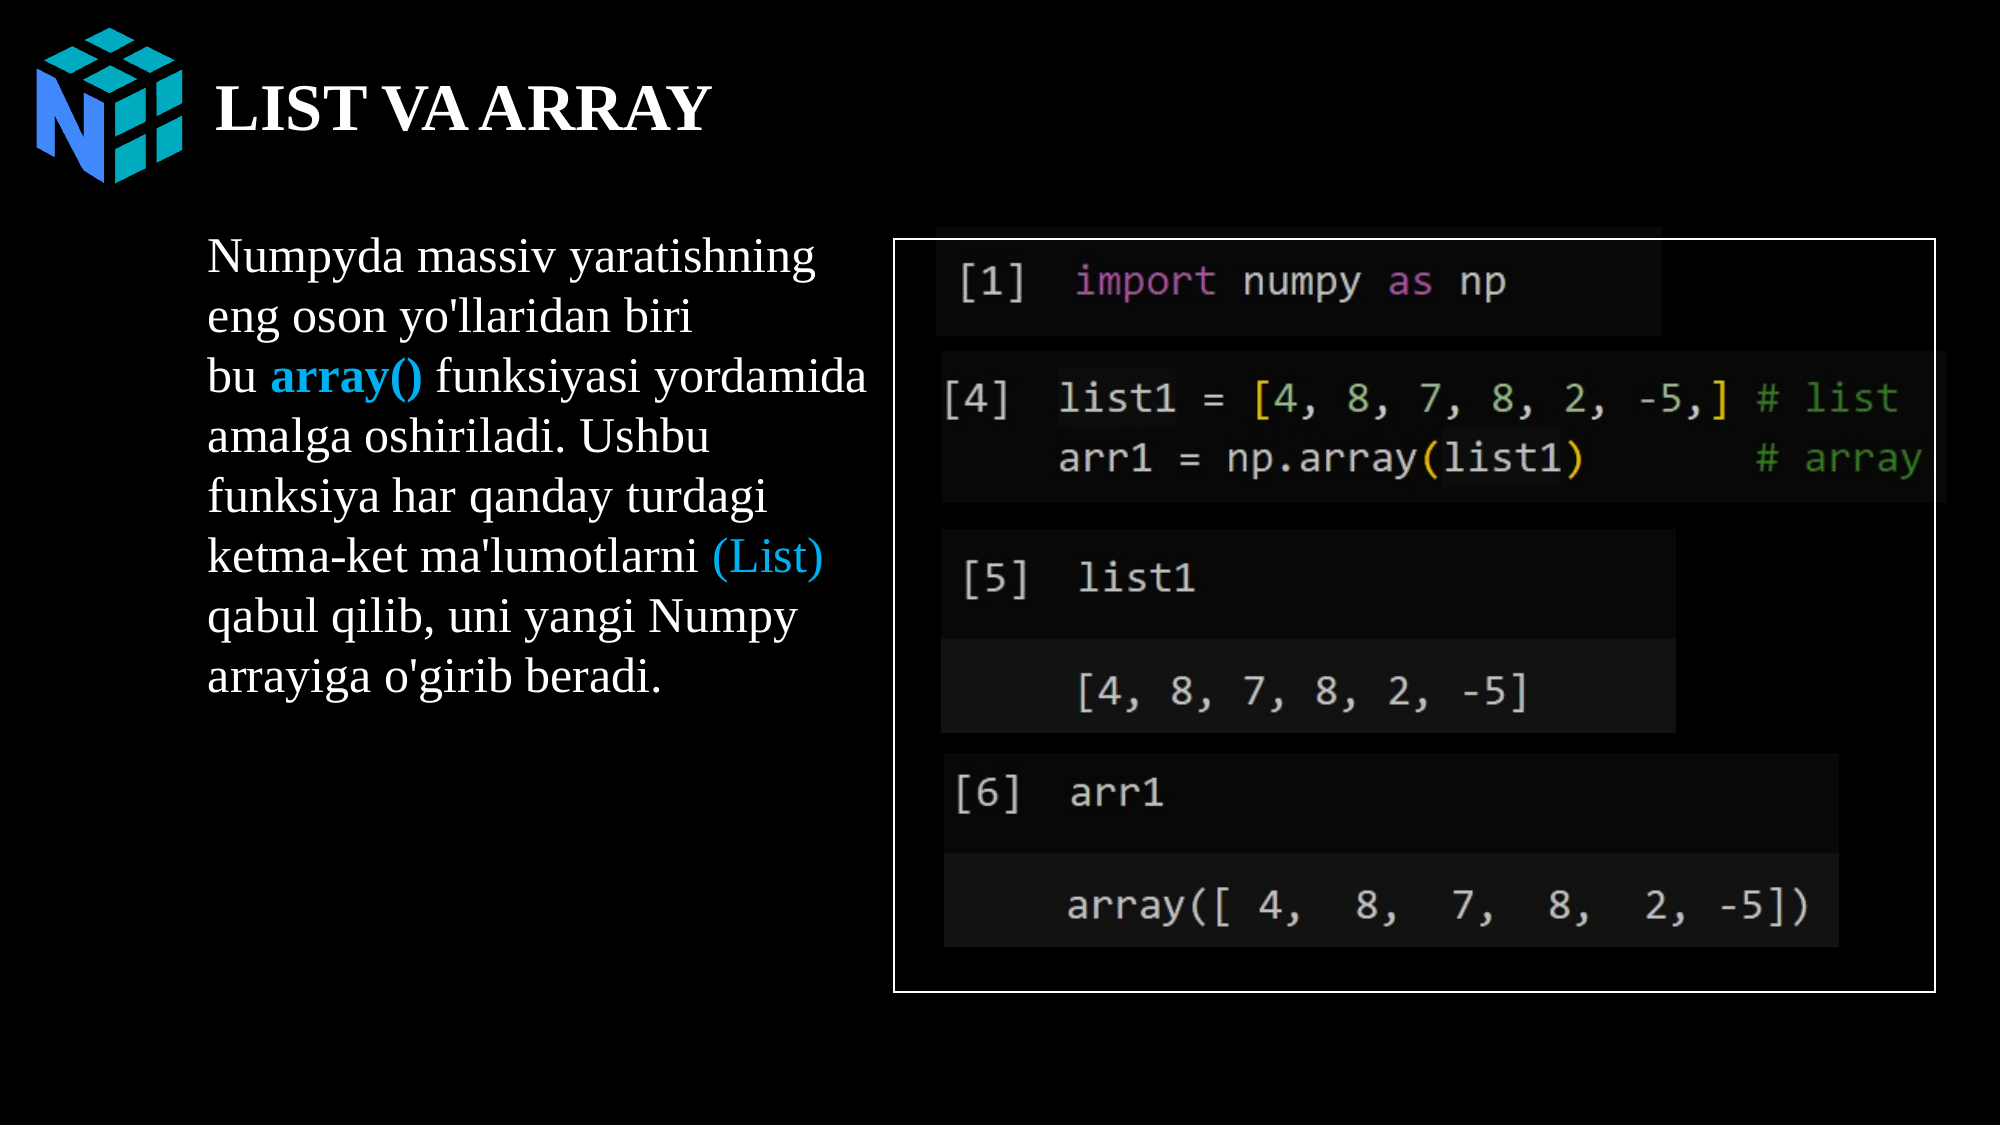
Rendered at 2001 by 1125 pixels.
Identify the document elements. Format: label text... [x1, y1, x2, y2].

picture [941, 529, 1676, 733]
picture [936, 227, 1662, 336]
text_box Numpyda massiv yaratishning eng oson yo'llaridan biri bu array() funksiyasi yordamida amalga oshiriladi. Ushbu funksiya har qanday turdagi ketma-ket ma'lumotlarni (List) qabul qilib, uni yangi Numpy arrayiga o'girib beradi. [193, 214, 897, 710]
text_box LIST VA ARRAY [201, 56, 1575, 152]
picture [17, 12, 201, 196]
text_box [893, 238, 1936, 993]
picture [944, 753, 1839, 948]
picture [942, 351, 1947, 503]
